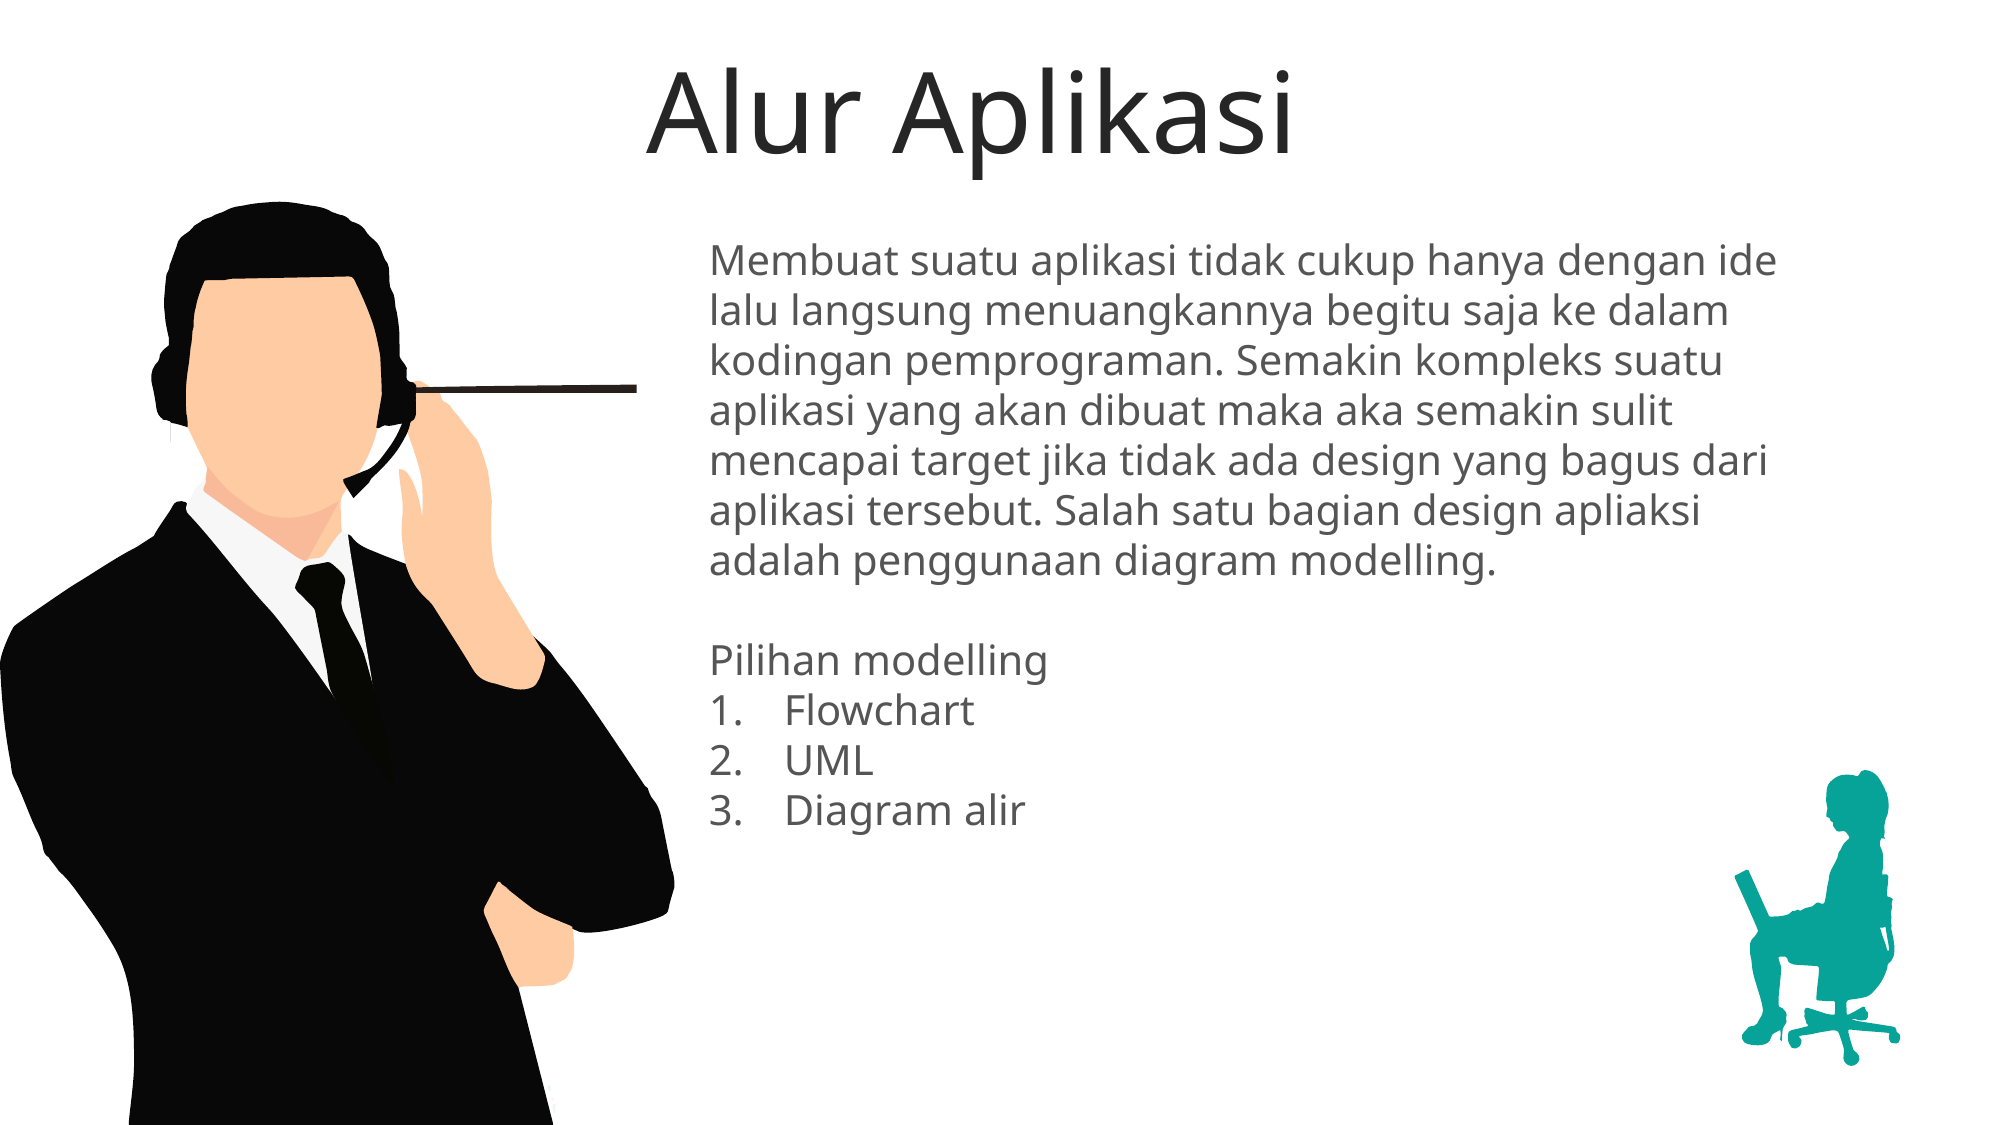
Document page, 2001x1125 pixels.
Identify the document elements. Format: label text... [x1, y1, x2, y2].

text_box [0, 201, 674, 1125]
text_box [1741, 770, 1901, 1066]
list Alur Aplikasi [22, 57, 1922, 177]
text_box Membuat suatu aplikasi tidak cukup hanya dengan ide lalu langsung menuangkannya begitu saja ke dalam kodingan pemprograman. Semakin kompleks suatu aplikasi yang akan dibuat maka aka semakin sulit mencapai target jika tidak ada design yang bagus dari aplikasi tersebut. Salah satu bagian design apliaksi adalah penggunaan diagram modelling. Pilihan modelling Flowchart UML Diagram alir [694, 226, 1850, 892]
